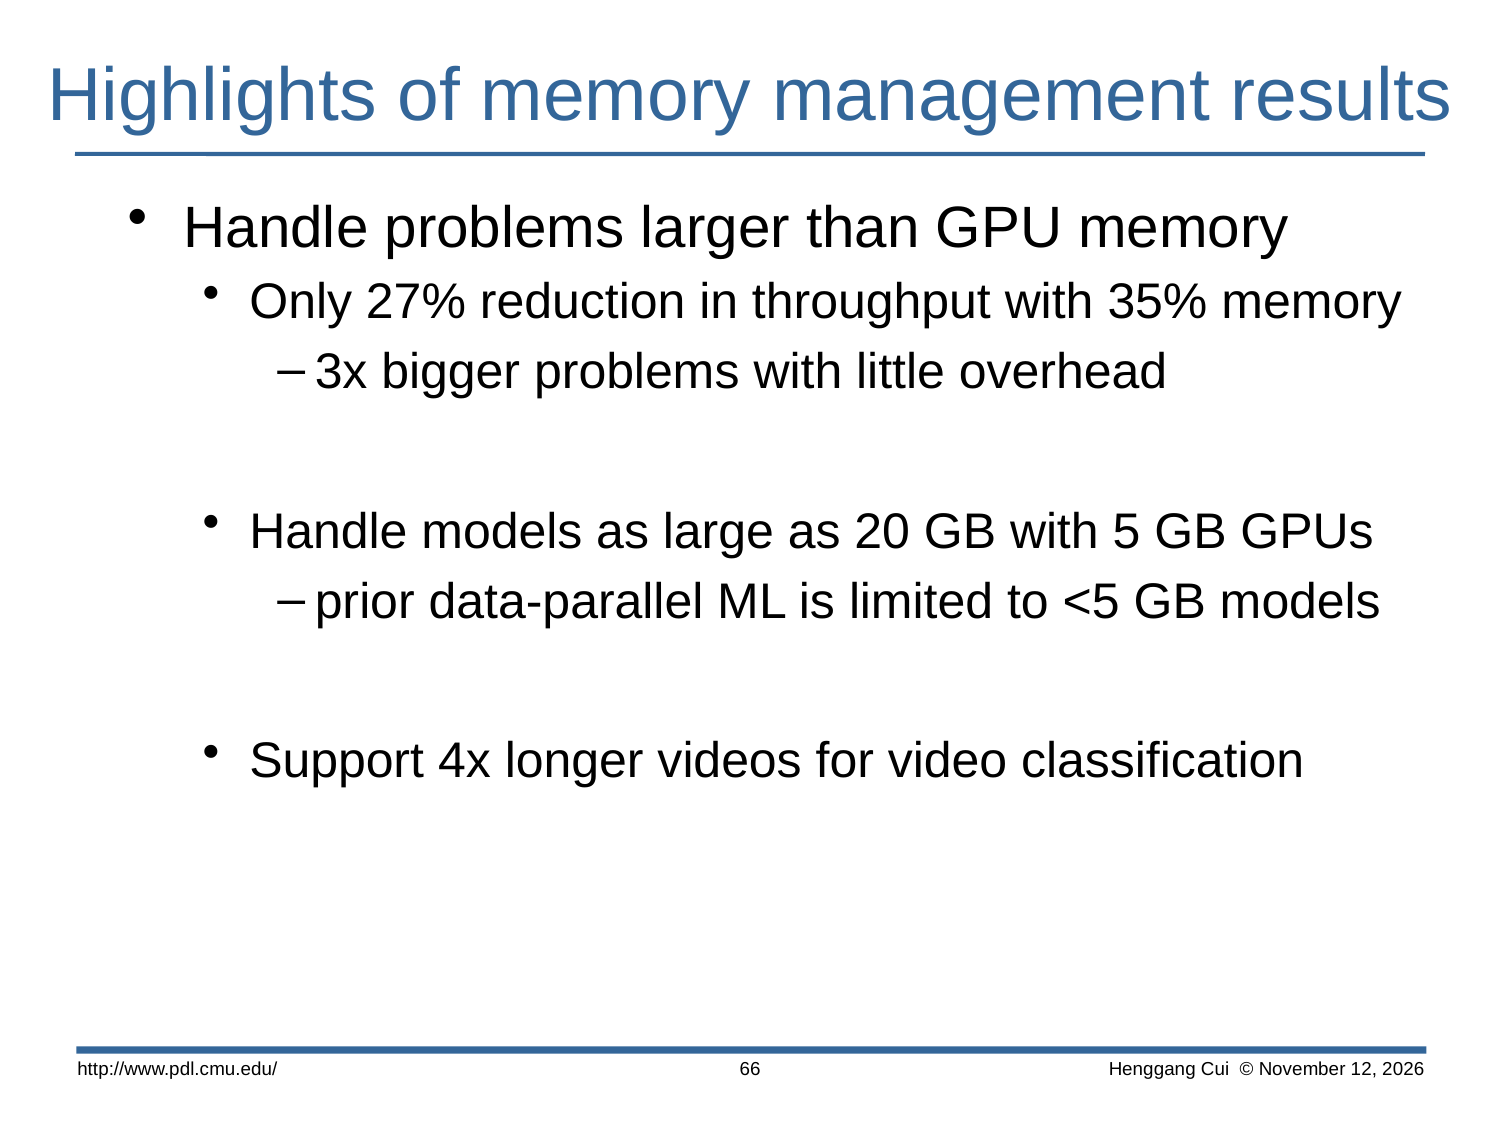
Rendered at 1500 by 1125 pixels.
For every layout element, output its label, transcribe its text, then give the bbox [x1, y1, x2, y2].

slide_number 66 [603, 1048, 897, 1084]
footer http://www.pdl.cmu.edu/ [60, 1048, 436, 1112]
title Highlights of memory management results [0, 34, 1500, 147]
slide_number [1059, 1048, 1442, 1112]
list Handle problems larger than GPU memory Only 27% reduction in throughput with 35% memory 3x bigger problems with little overhead Handle models as large as 20 GB with 5 GB GPUs prior data-parallel ML is limited to <5 GB models Support 4x longer videos for video classification [112, 181, 1434, 944]
